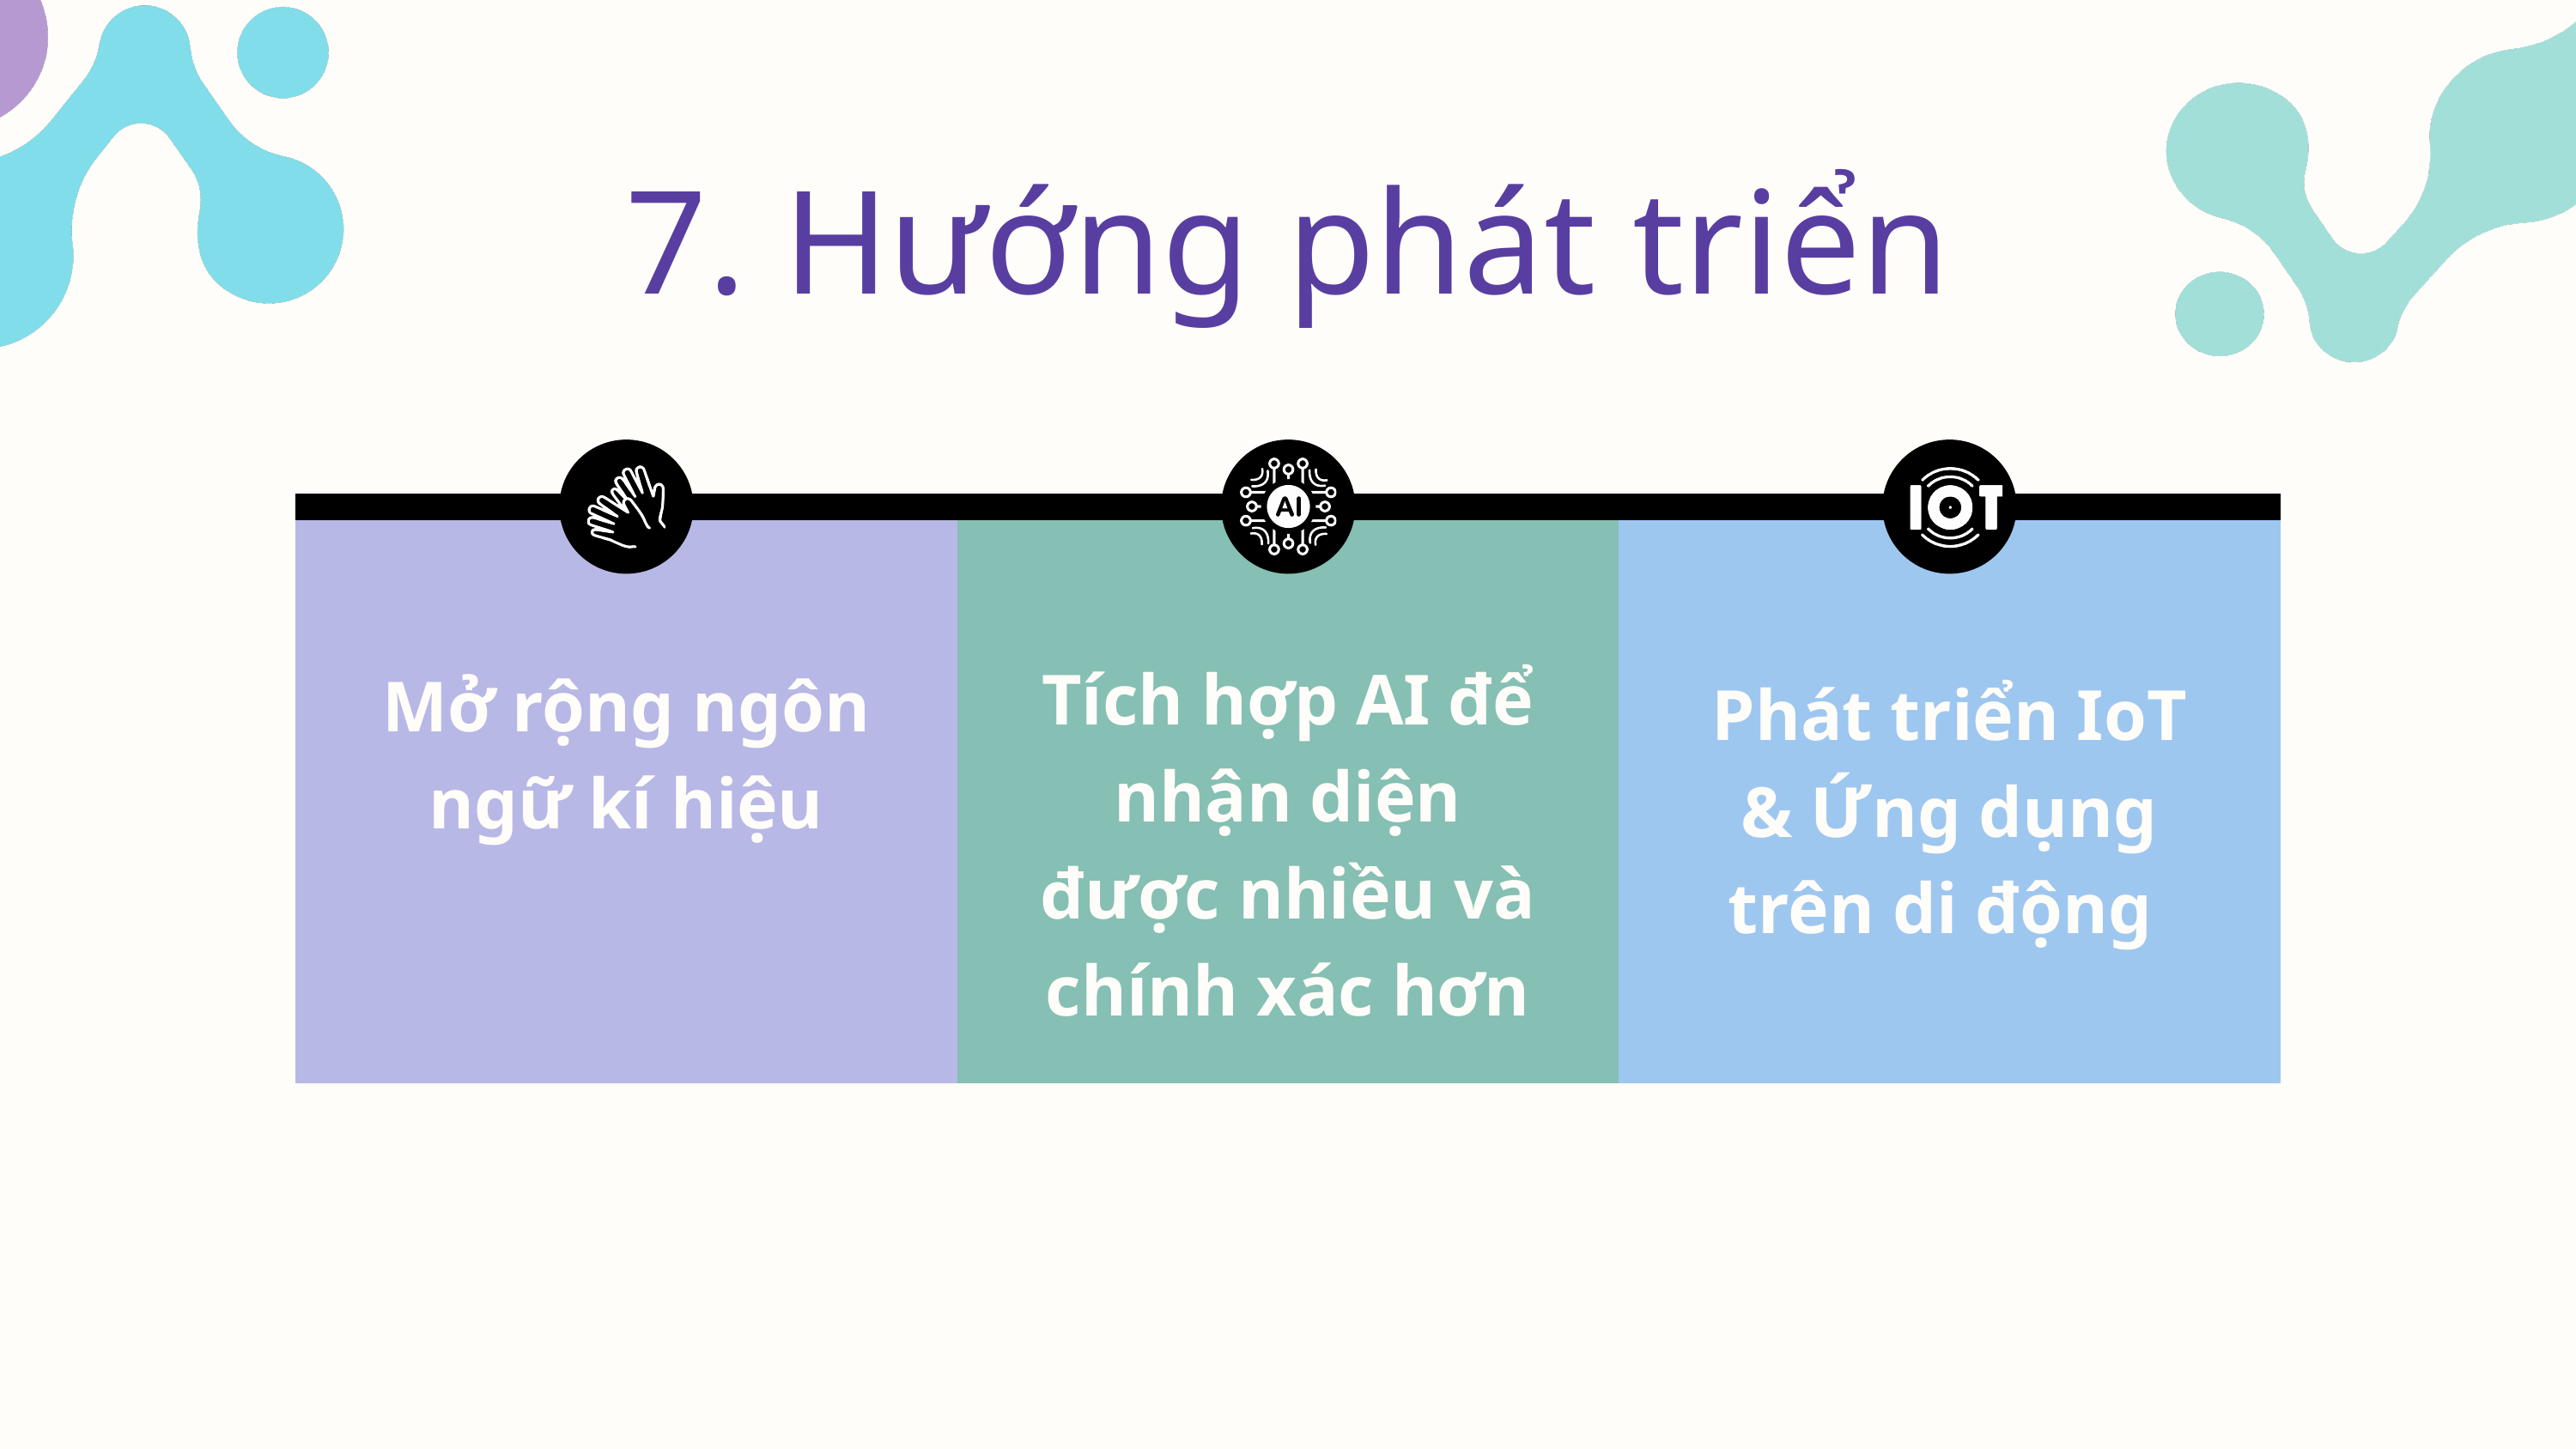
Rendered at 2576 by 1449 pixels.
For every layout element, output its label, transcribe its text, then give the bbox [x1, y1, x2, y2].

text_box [959, 493, 1216, 518]
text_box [1618, 519, 2281, 1084]
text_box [295, 493, 554, 519]
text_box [1358, 493, 1617, 518]
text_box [1220, 439, 1356, 574]
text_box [2020, 493, 2281, 519]
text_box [1618, 493, 1877, 519]
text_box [957, 519, 1613, 1084]
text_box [295, 519, 956, 1084]
text_box 7. Hướng phát triển [474, 122, 2102, 323]
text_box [698, 493, 958, 518]
text_box [2155, 0, 2576, 362]
text_box [0, 0, 355, 362]
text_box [1882, 439, 2017, 574]
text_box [559, 439, 694, 574]
